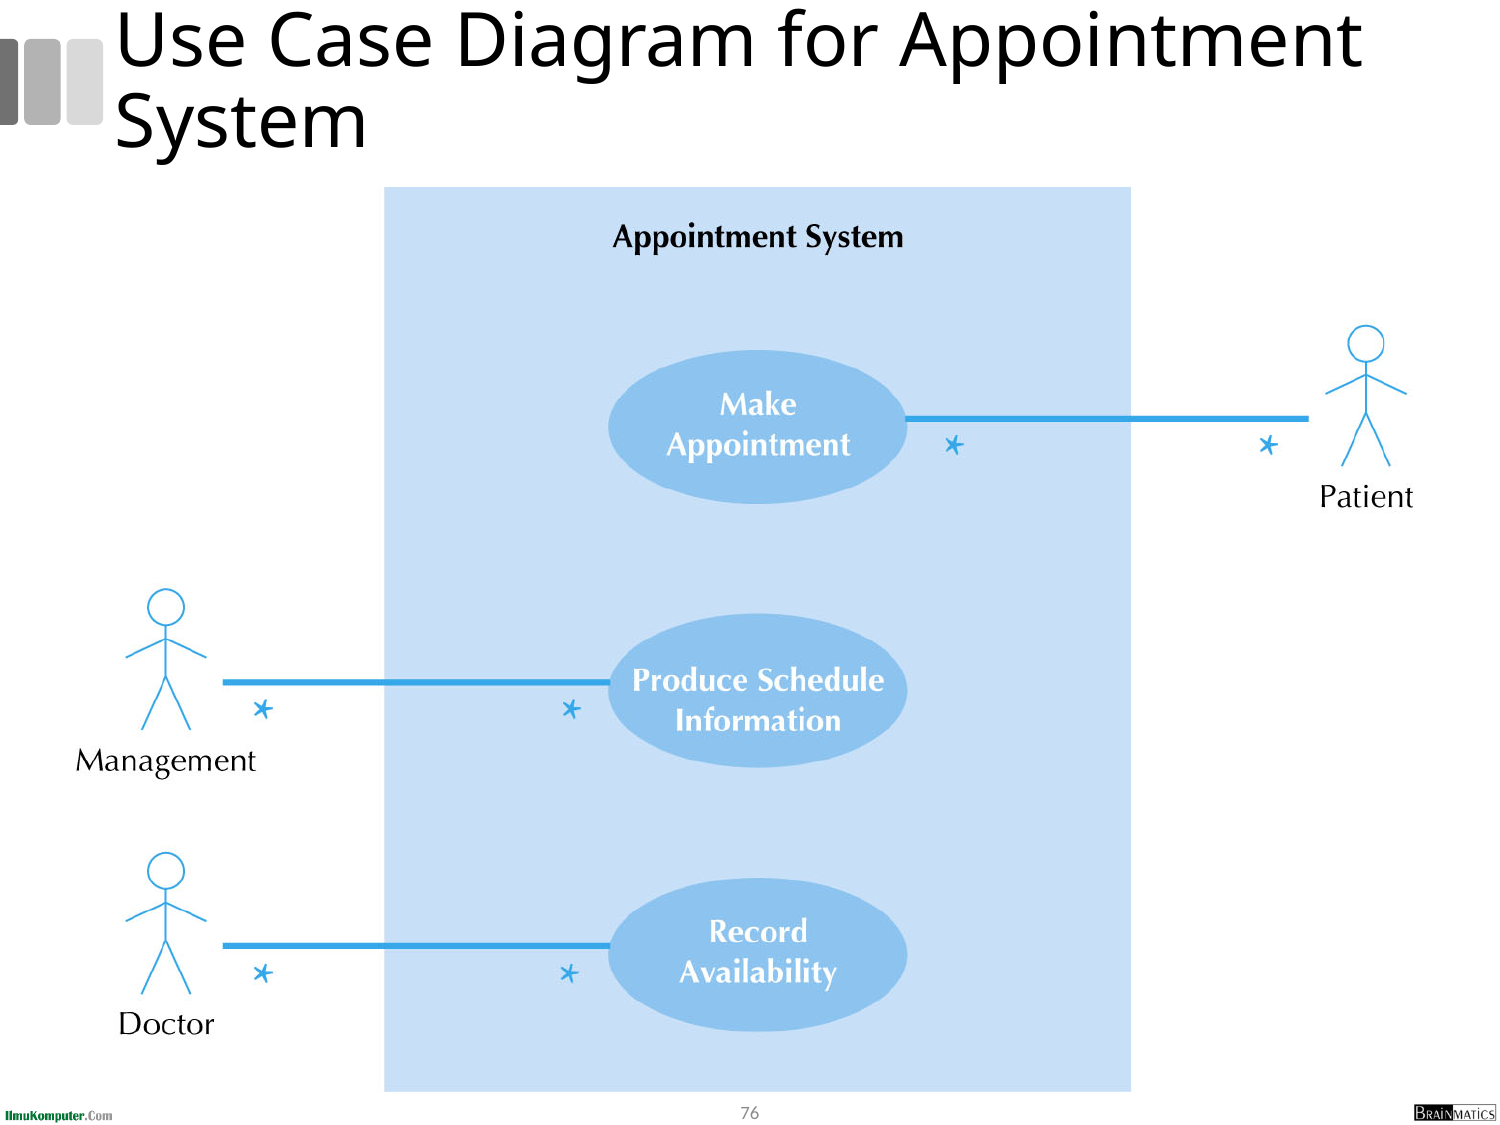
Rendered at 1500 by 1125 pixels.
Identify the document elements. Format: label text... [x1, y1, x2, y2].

picture [4, 1106, 113, 1125]
picture [1412, 1102, 1498, 1123]
slide_number 76 [581, 1100, 919, 1125]
picture [74, 187, 1413, 1092]
title Use Case Diagram for Appointment System [99, 28, 1475, 138]
